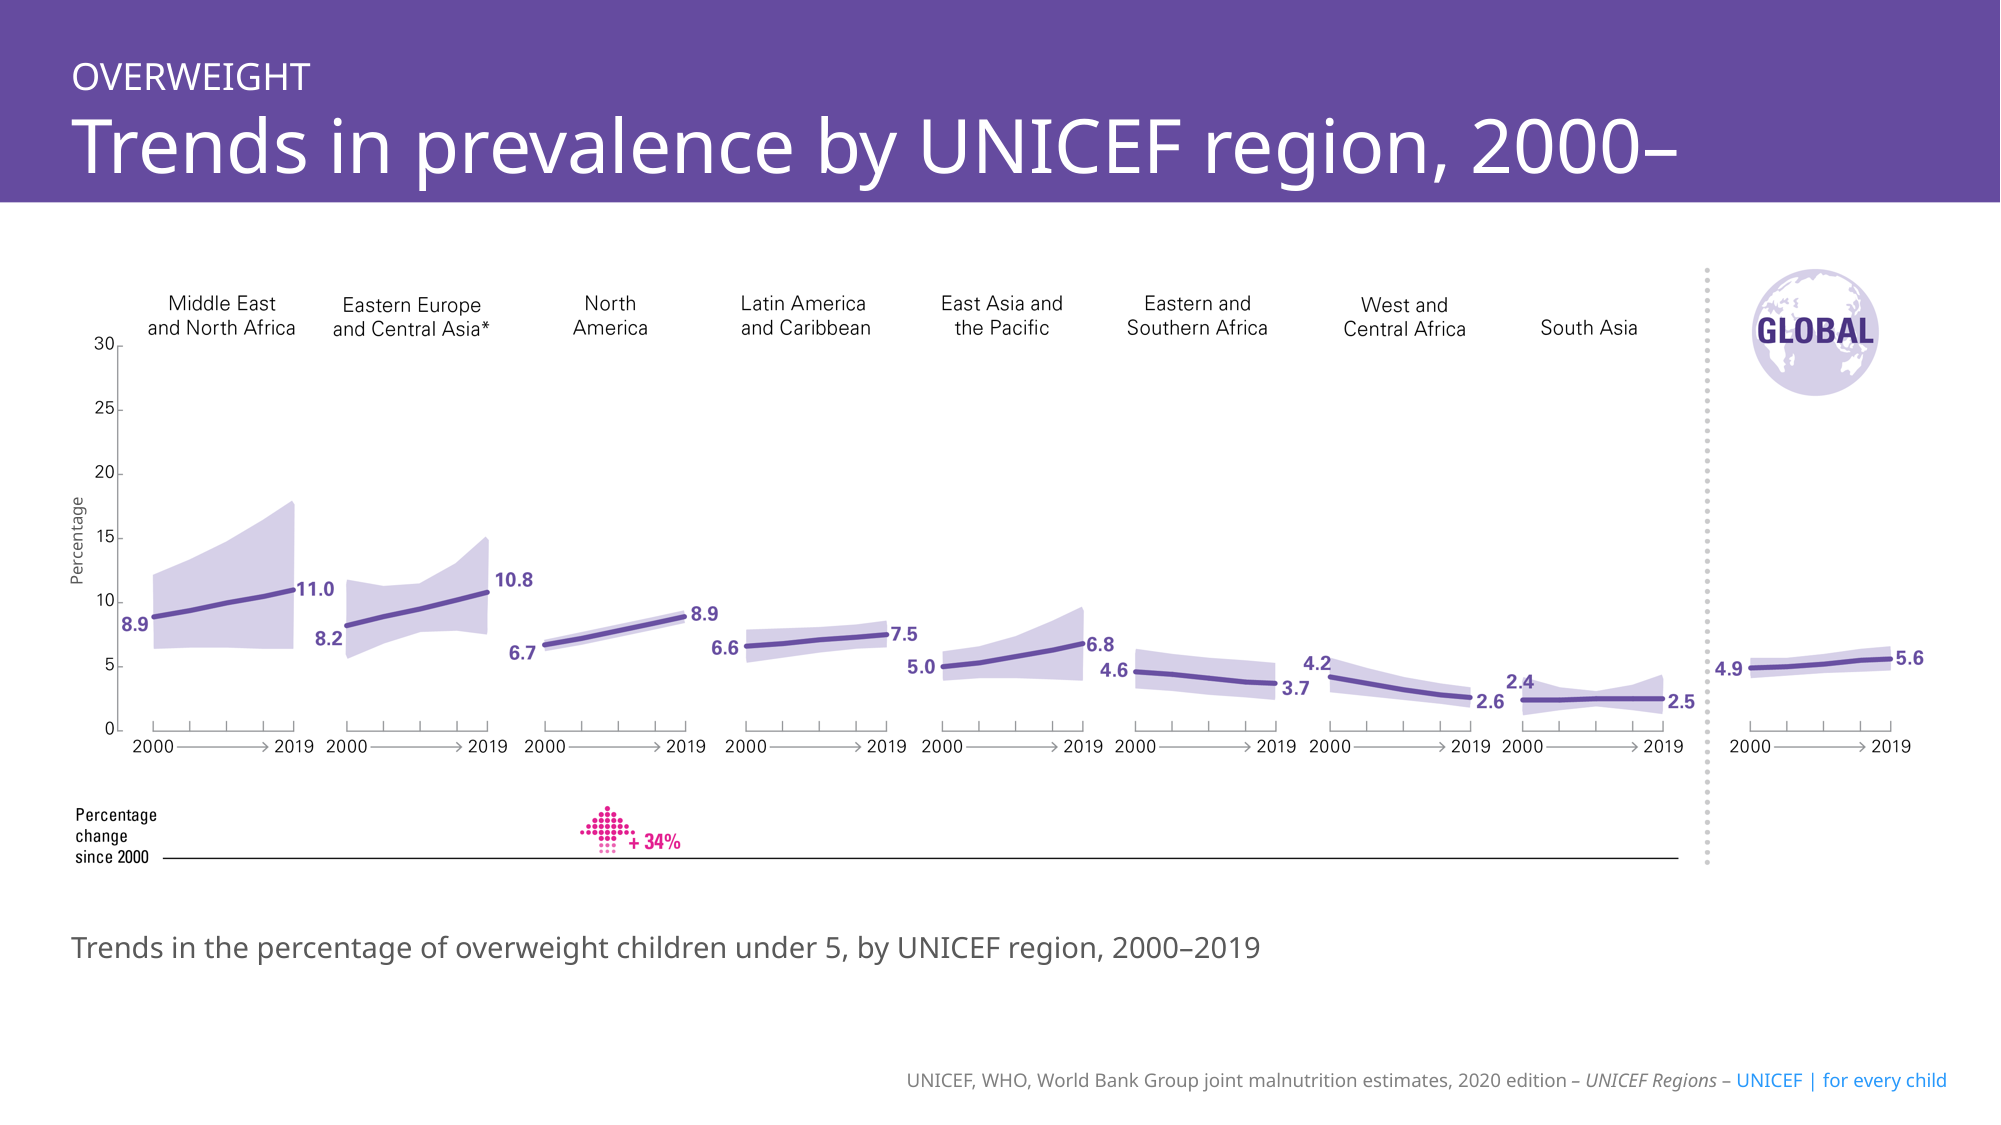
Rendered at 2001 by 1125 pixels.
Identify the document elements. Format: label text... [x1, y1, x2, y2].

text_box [37, 248, 1954, 876]
text_box [0, 0, 2000, 205]
text_box Trends in the percentage of overweight children under 5, by UNICEF region, 2000–2019 [56, 922, 1598, 973]
text_box OVERWEIGHT Trends in prevalence by UNICEF region, 2000–2019 [56, 45, 1750, 246]
